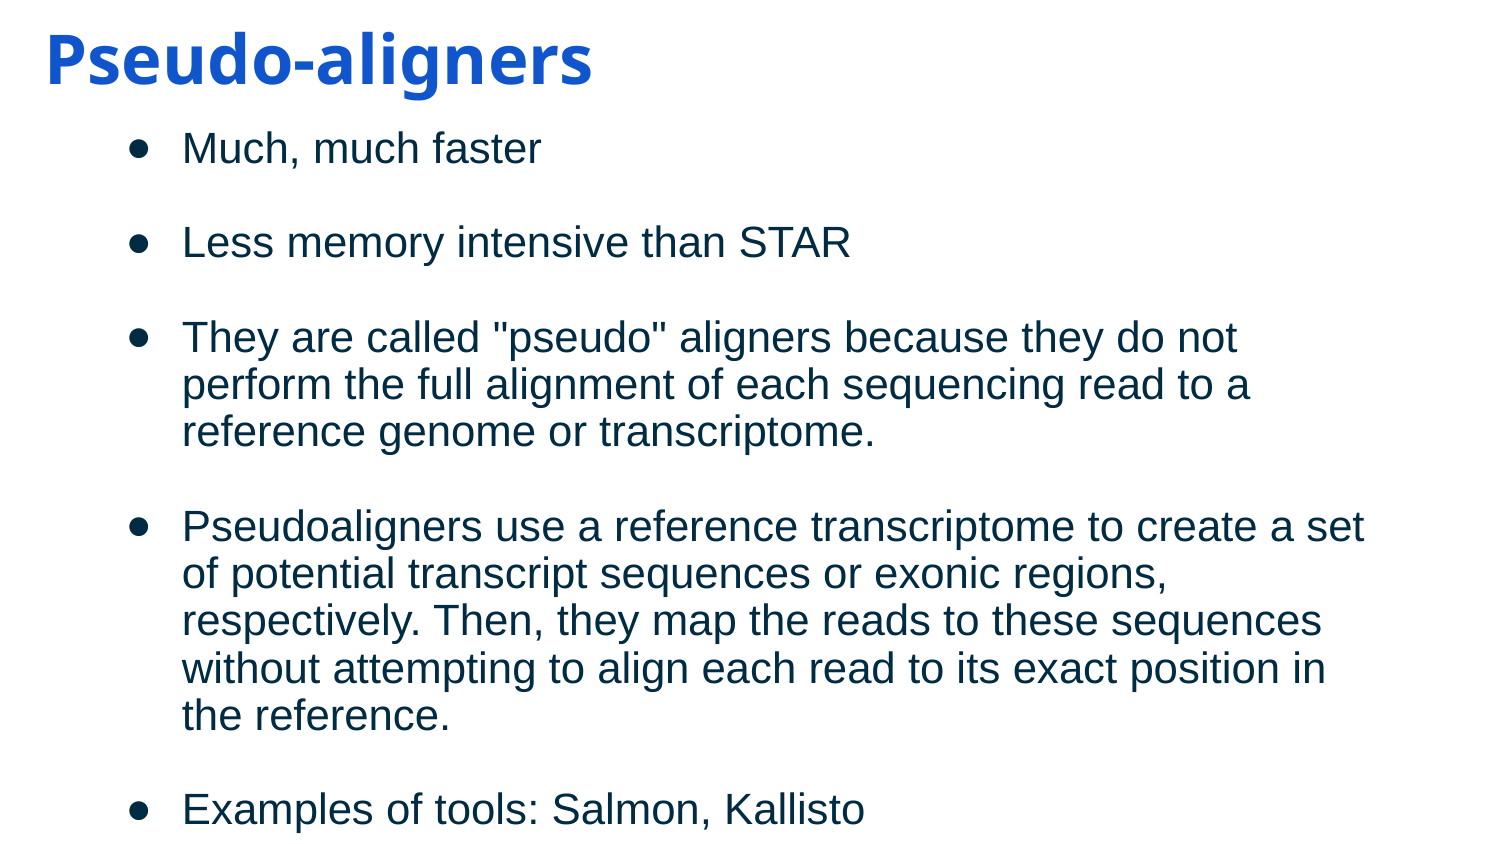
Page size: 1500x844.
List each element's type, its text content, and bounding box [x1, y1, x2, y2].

list Much, much faster Less memory intensive than STAR They are called "pseudo" aligners because they do not perform the full alignment of each sequencing read to a reference genome or transcriptome. Pseudoaligners use a reference transcriptome to create a set of potential transcript sequences or exonic regions, respectively. Then, they map the reads to these sequences without attempting to align each read to its exact position in the reference. Examples of tools: Salmon, Kallisto [103, 186, 1397, 835]
text_box Pseudo-aligners [44, 24, 1451, 186]
